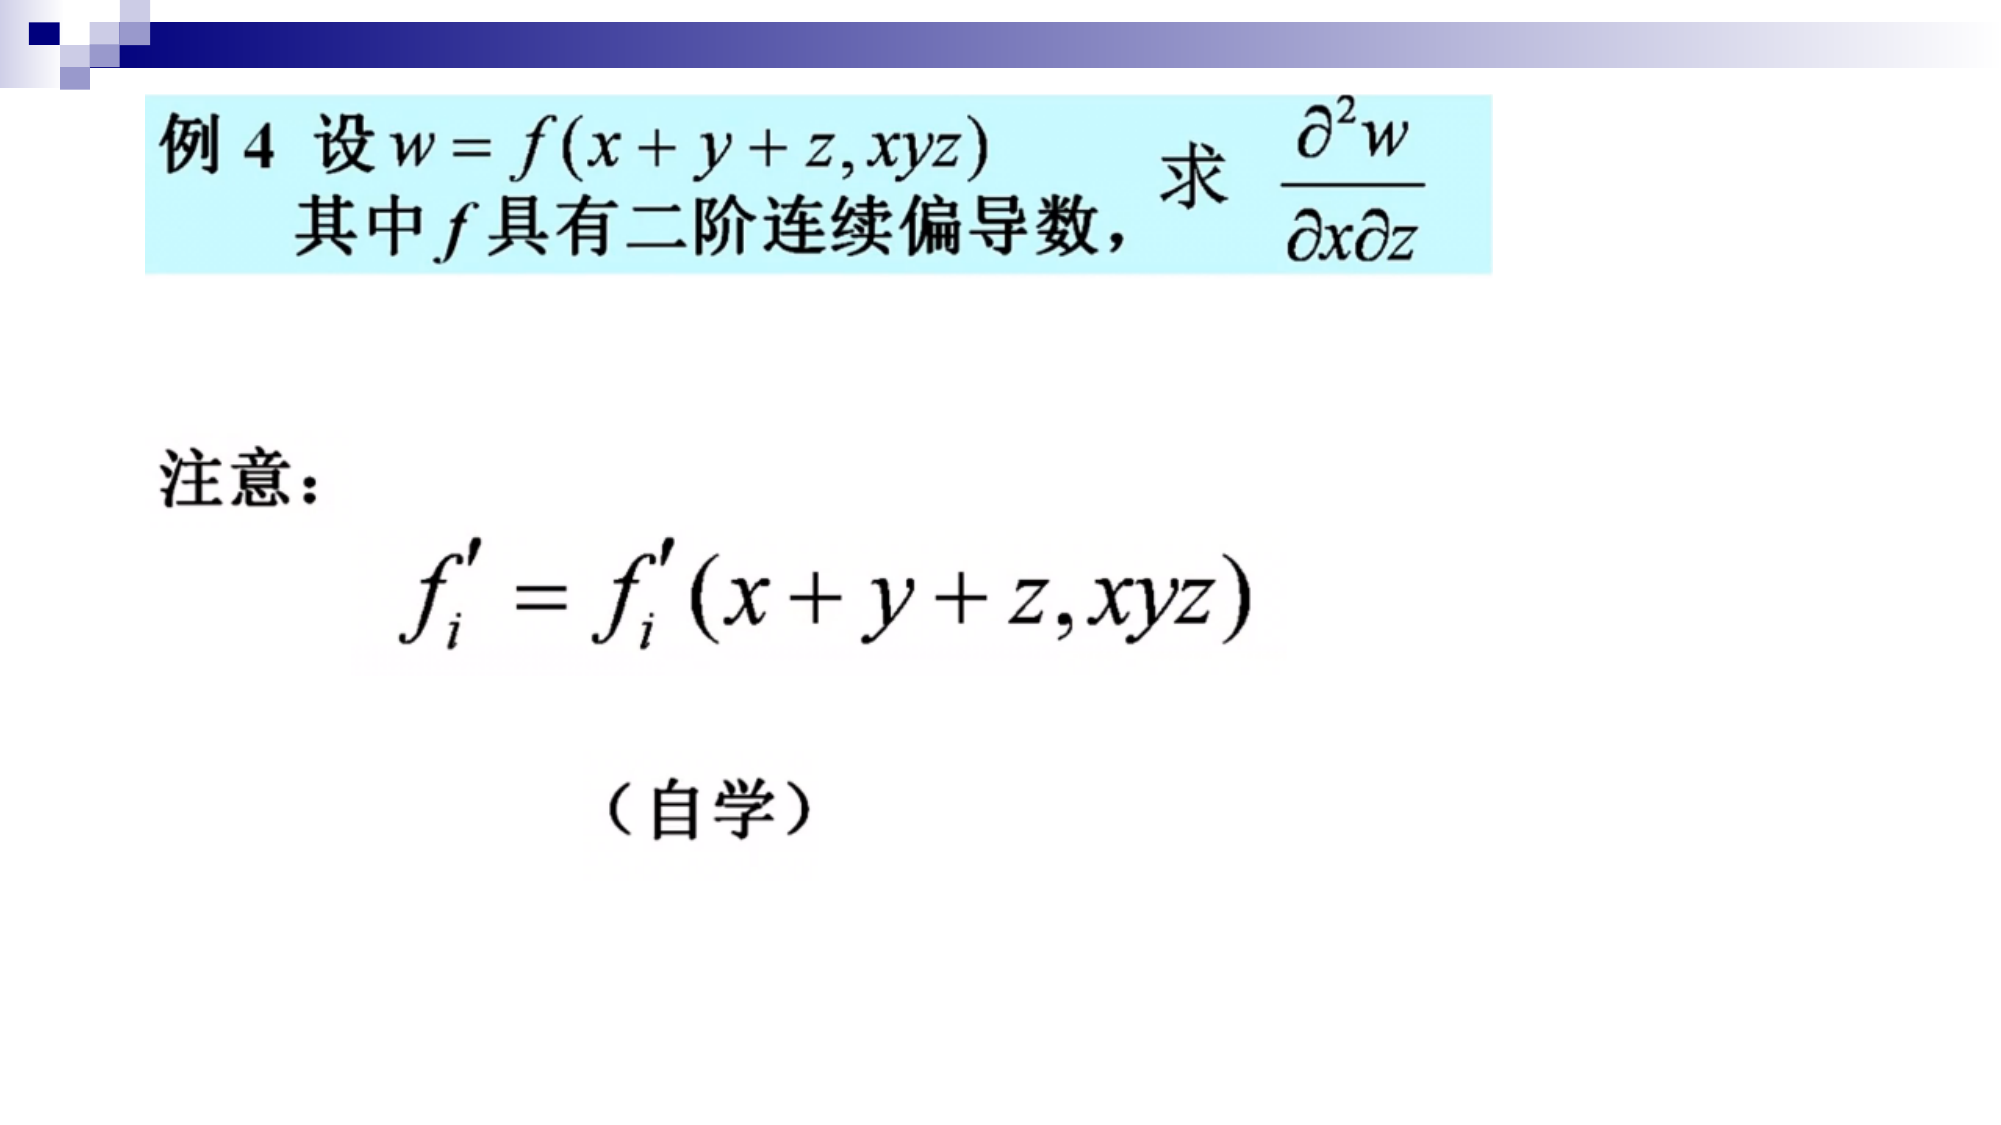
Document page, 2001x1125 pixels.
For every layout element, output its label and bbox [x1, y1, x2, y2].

picture [145, 425, 1287, 676]
picture [145, 94, 1493, 279]
picture [583, 749, 820, 881]
